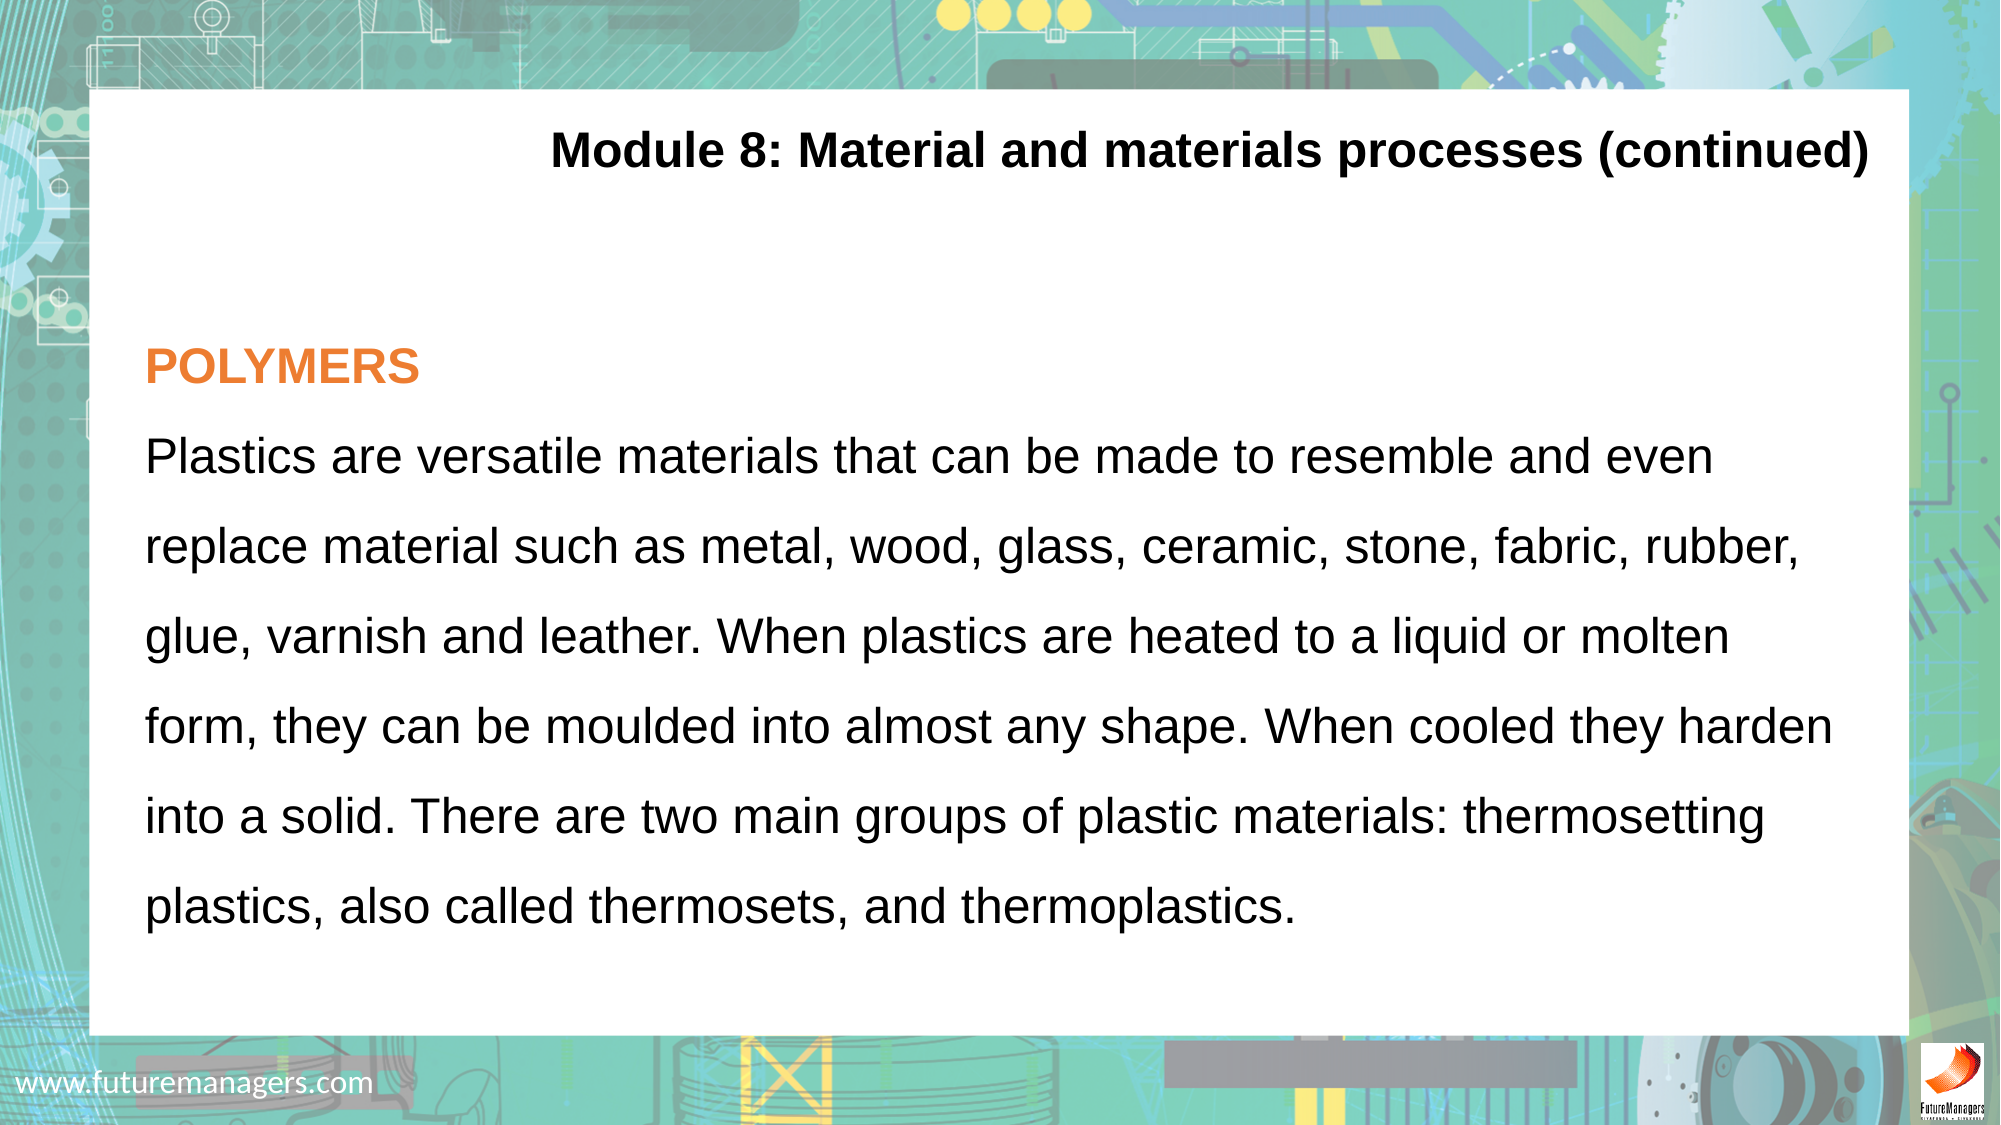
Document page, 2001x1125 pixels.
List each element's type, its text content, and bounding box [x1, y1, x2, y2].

picture [1921, 1043, 1984, 1120]
text_box POLYMERS Plastics are versatile materials that can be made to resemble and even replace material such as metal, wood, glass, ceramic, stone, fabric, rubber, glue, varnish and leather. When plastics are heated to a liquid or molten form, they can be moulded into almost any shape. When cooled they harden into a solid. There are two main groups of plastic materials: thermosetting plastics, also called thermosets, and thermoplastics. [130, 295, 1869, 941]
text_box www.futuremanagers.com [0, 1052, 1447, 1108]
text_box Module 8: Material and materials processes (continued) [109, 109, 1886, 185]
text_box [88, 88, 1910, 1037]
